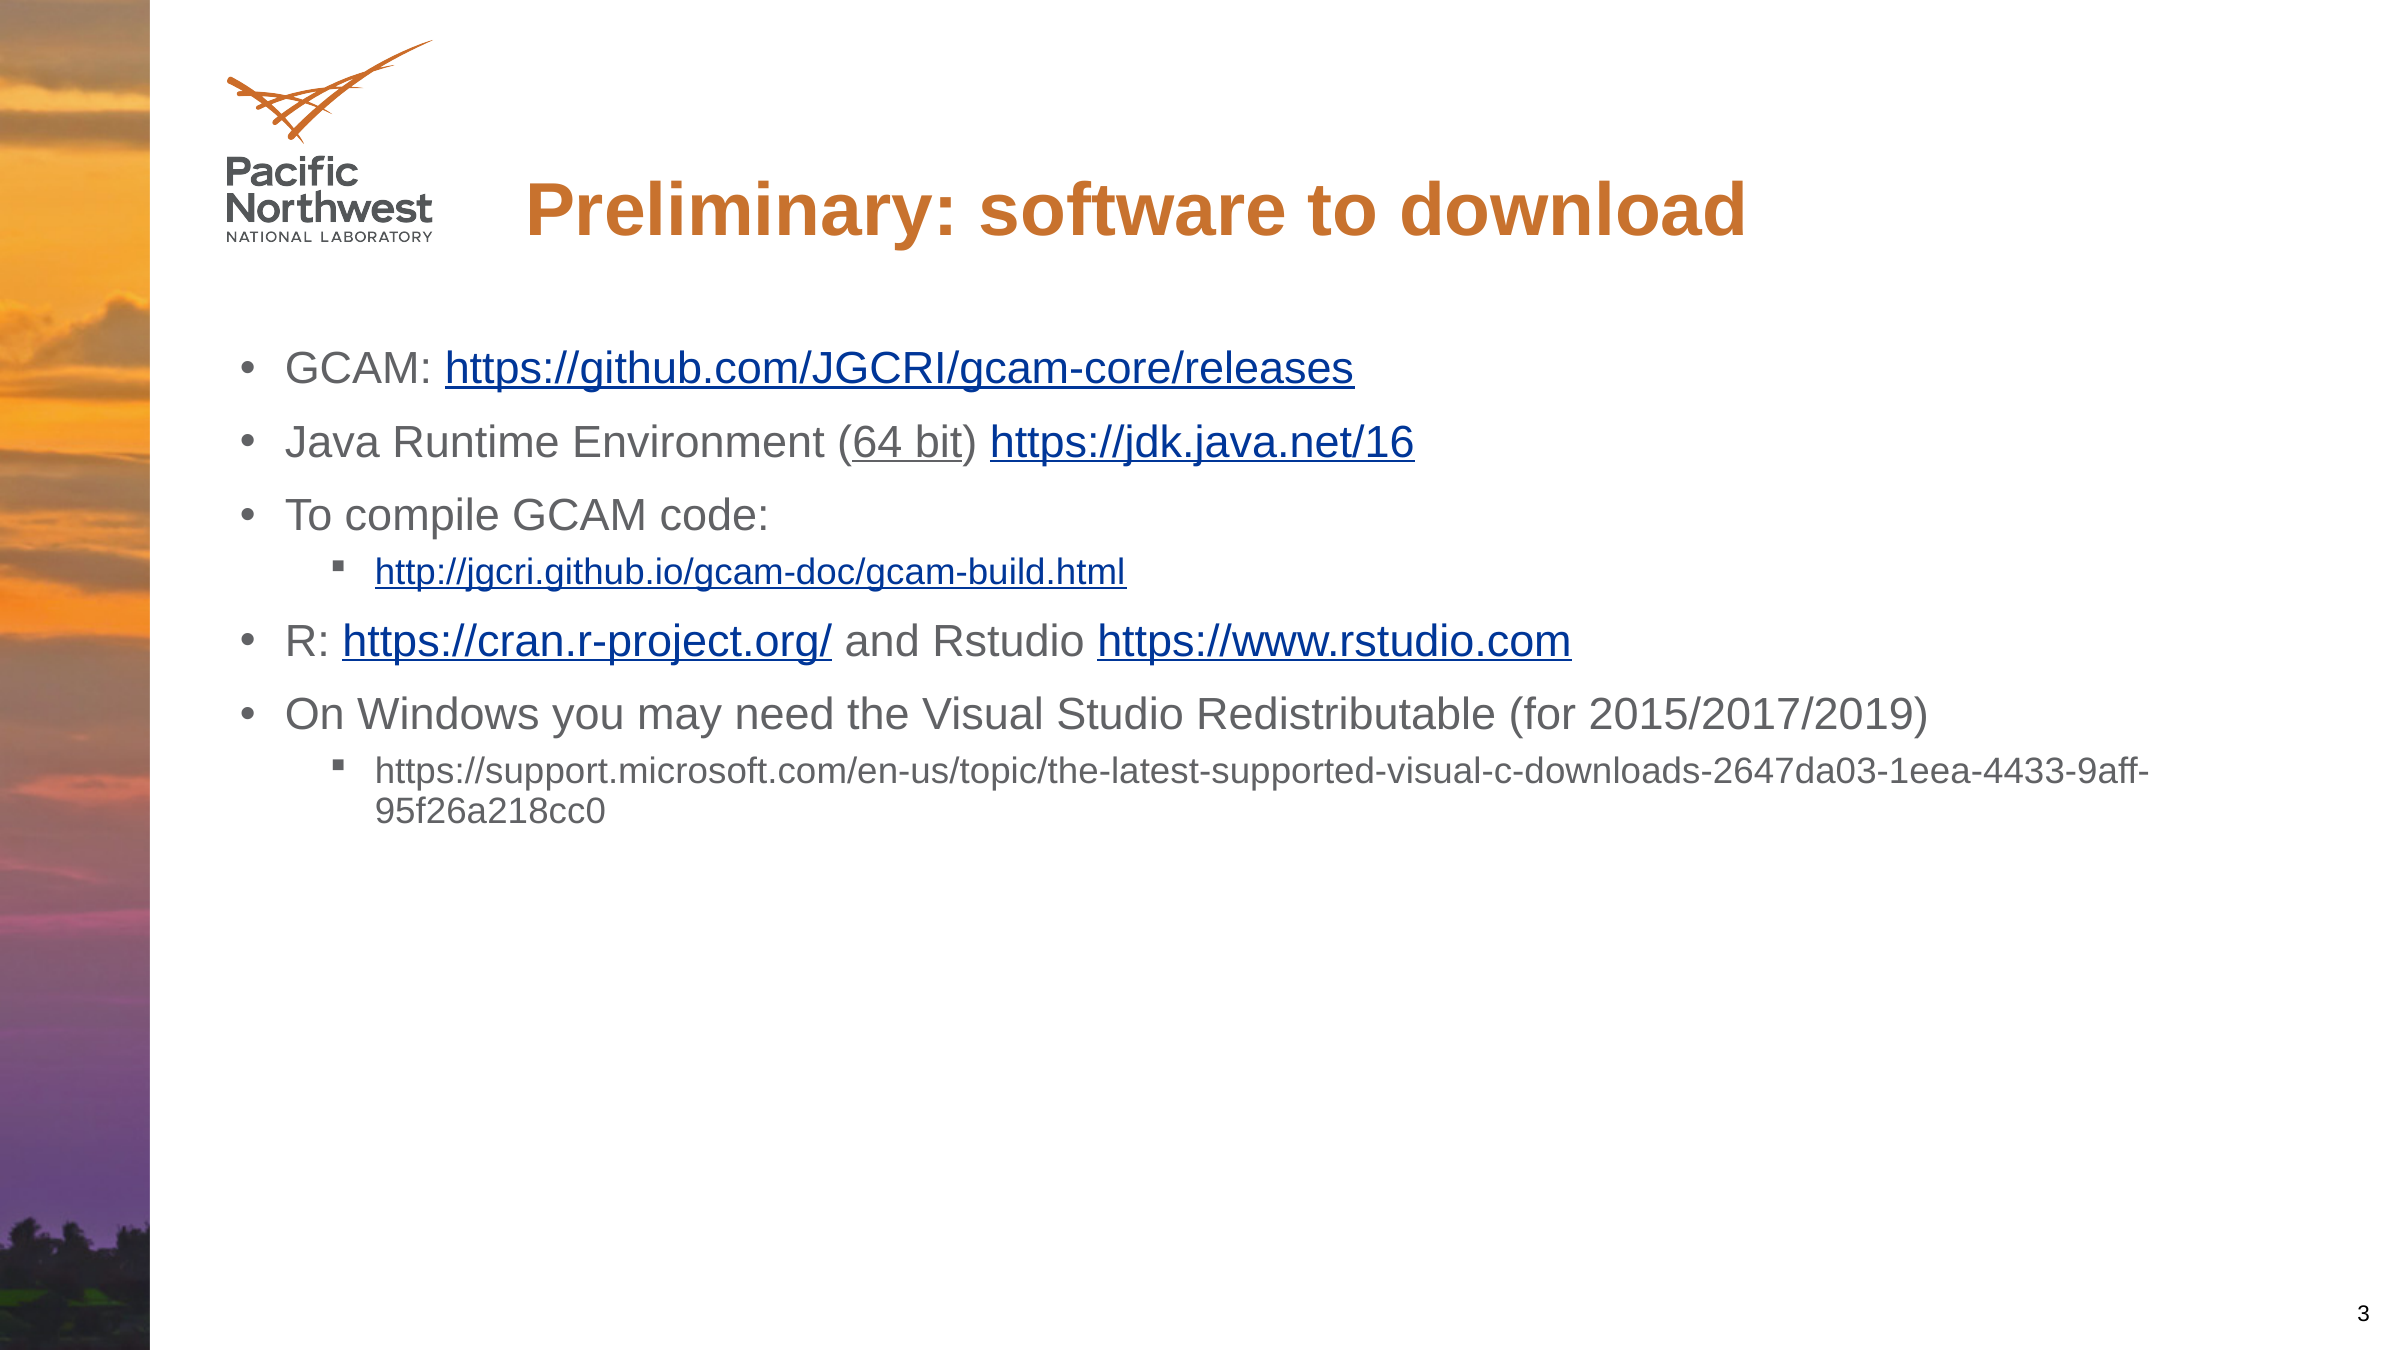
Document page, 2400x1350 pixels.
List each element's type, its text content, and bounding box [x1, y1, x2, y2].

picture [0, 0, 149, 1350]
title Preliminary: software to download [525, 44, 2325, 260]
slide_number 3 [2295, 1275, 2370, 1350]
list GCAM: https://github.com/JGCRI/gcam-core/releases Java Runtime Environment (64 bit) https://jdk.java.net/16 To compile GCAM code: http://jgcri.github.io/gcam-doc/gcam-build.html R: https://cran.r-project.org/ and Rstudio https://www.rstudio.com On Windows you may need the Visual Studio Redistributable (for 2015/2017/2019) https://support.microsoft.com/en-us/topic/the-latest-supported-visual-c-downloads-2647da03-1eea-4433-9aff-95f26a218cc0 [225, 337, 2325, 1238]
picture [225, 38, 435, 244]
